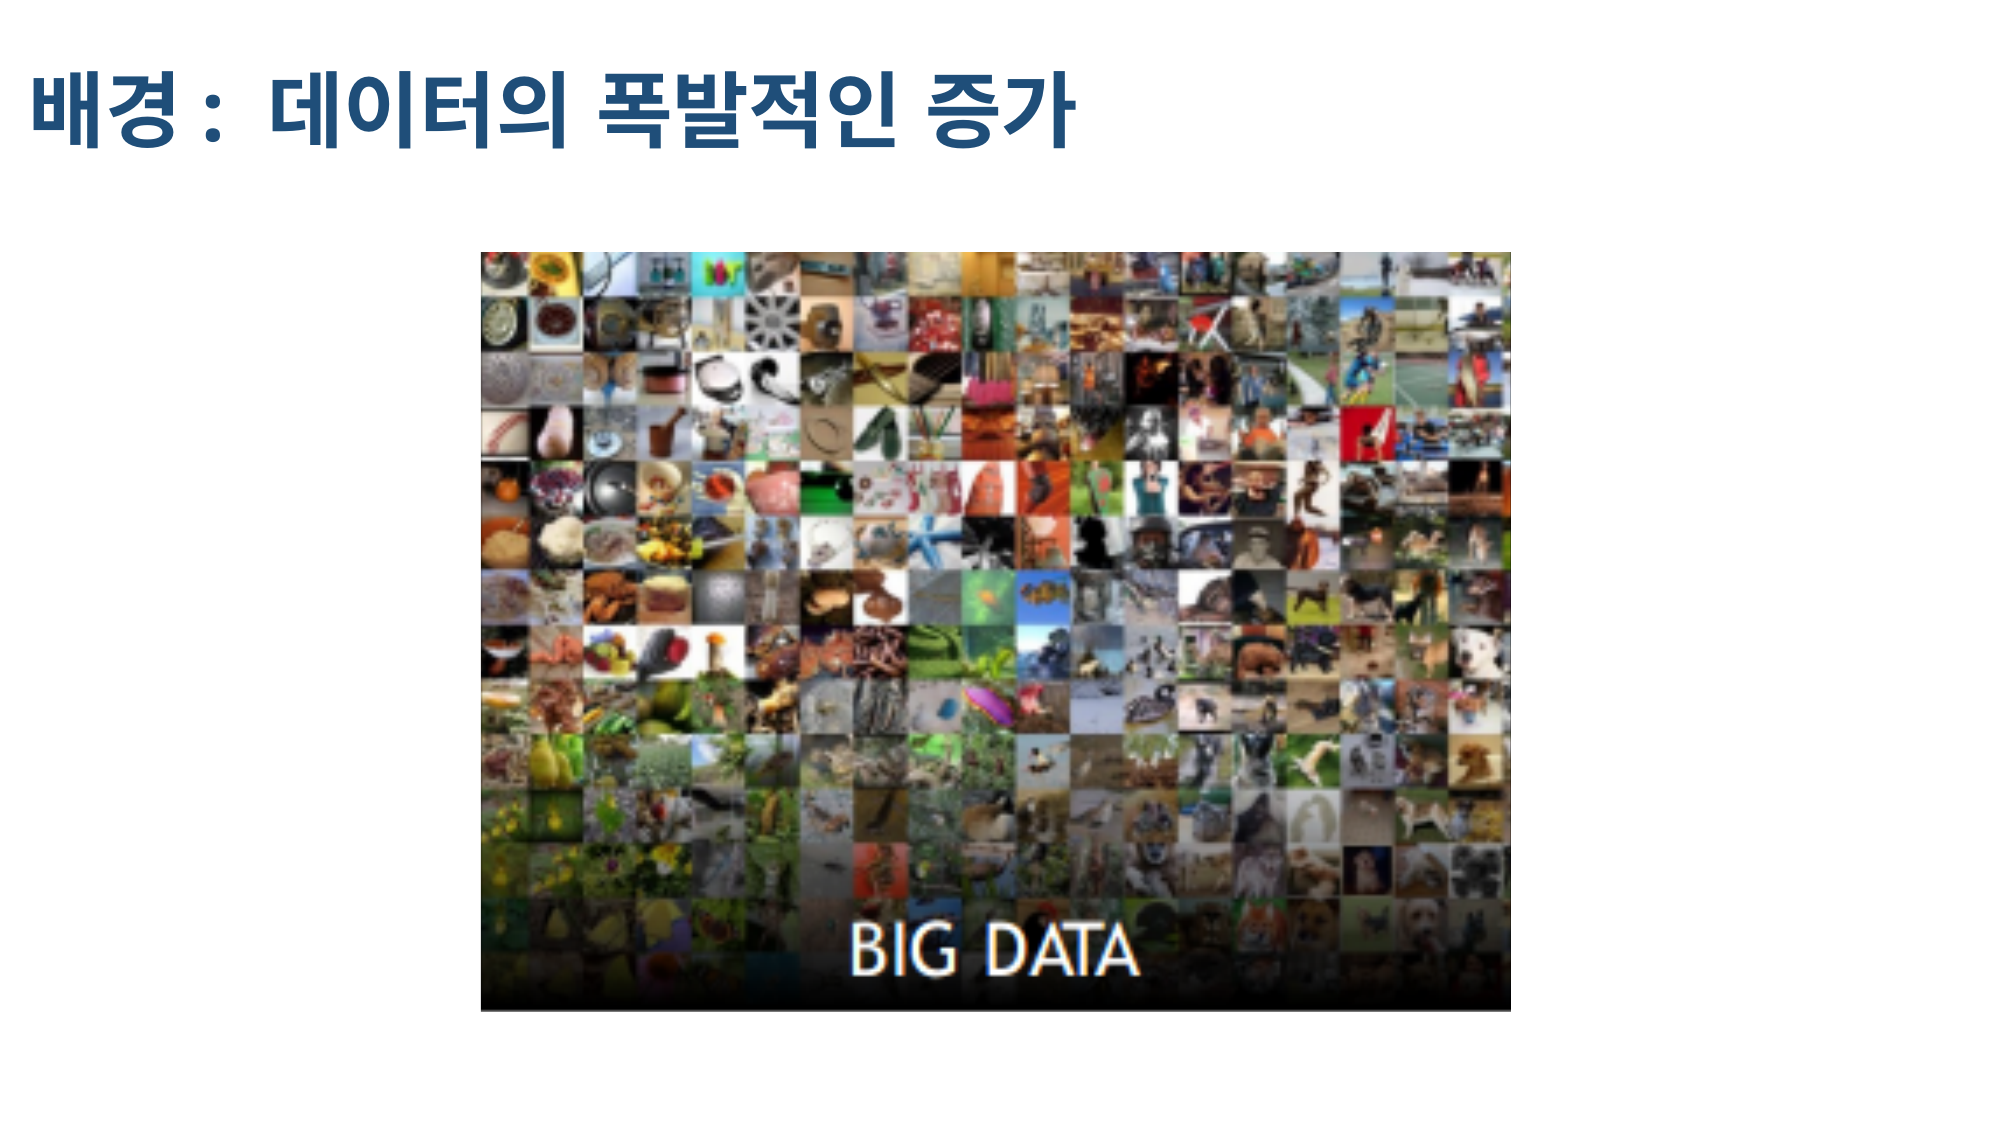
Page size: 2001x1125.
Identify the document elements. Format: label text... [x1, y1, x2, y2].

picture [480, 252, 1511, 1012]
text_box 배경: 데이터의 폭발적인 증가 [13, 50, 1094, 166]
